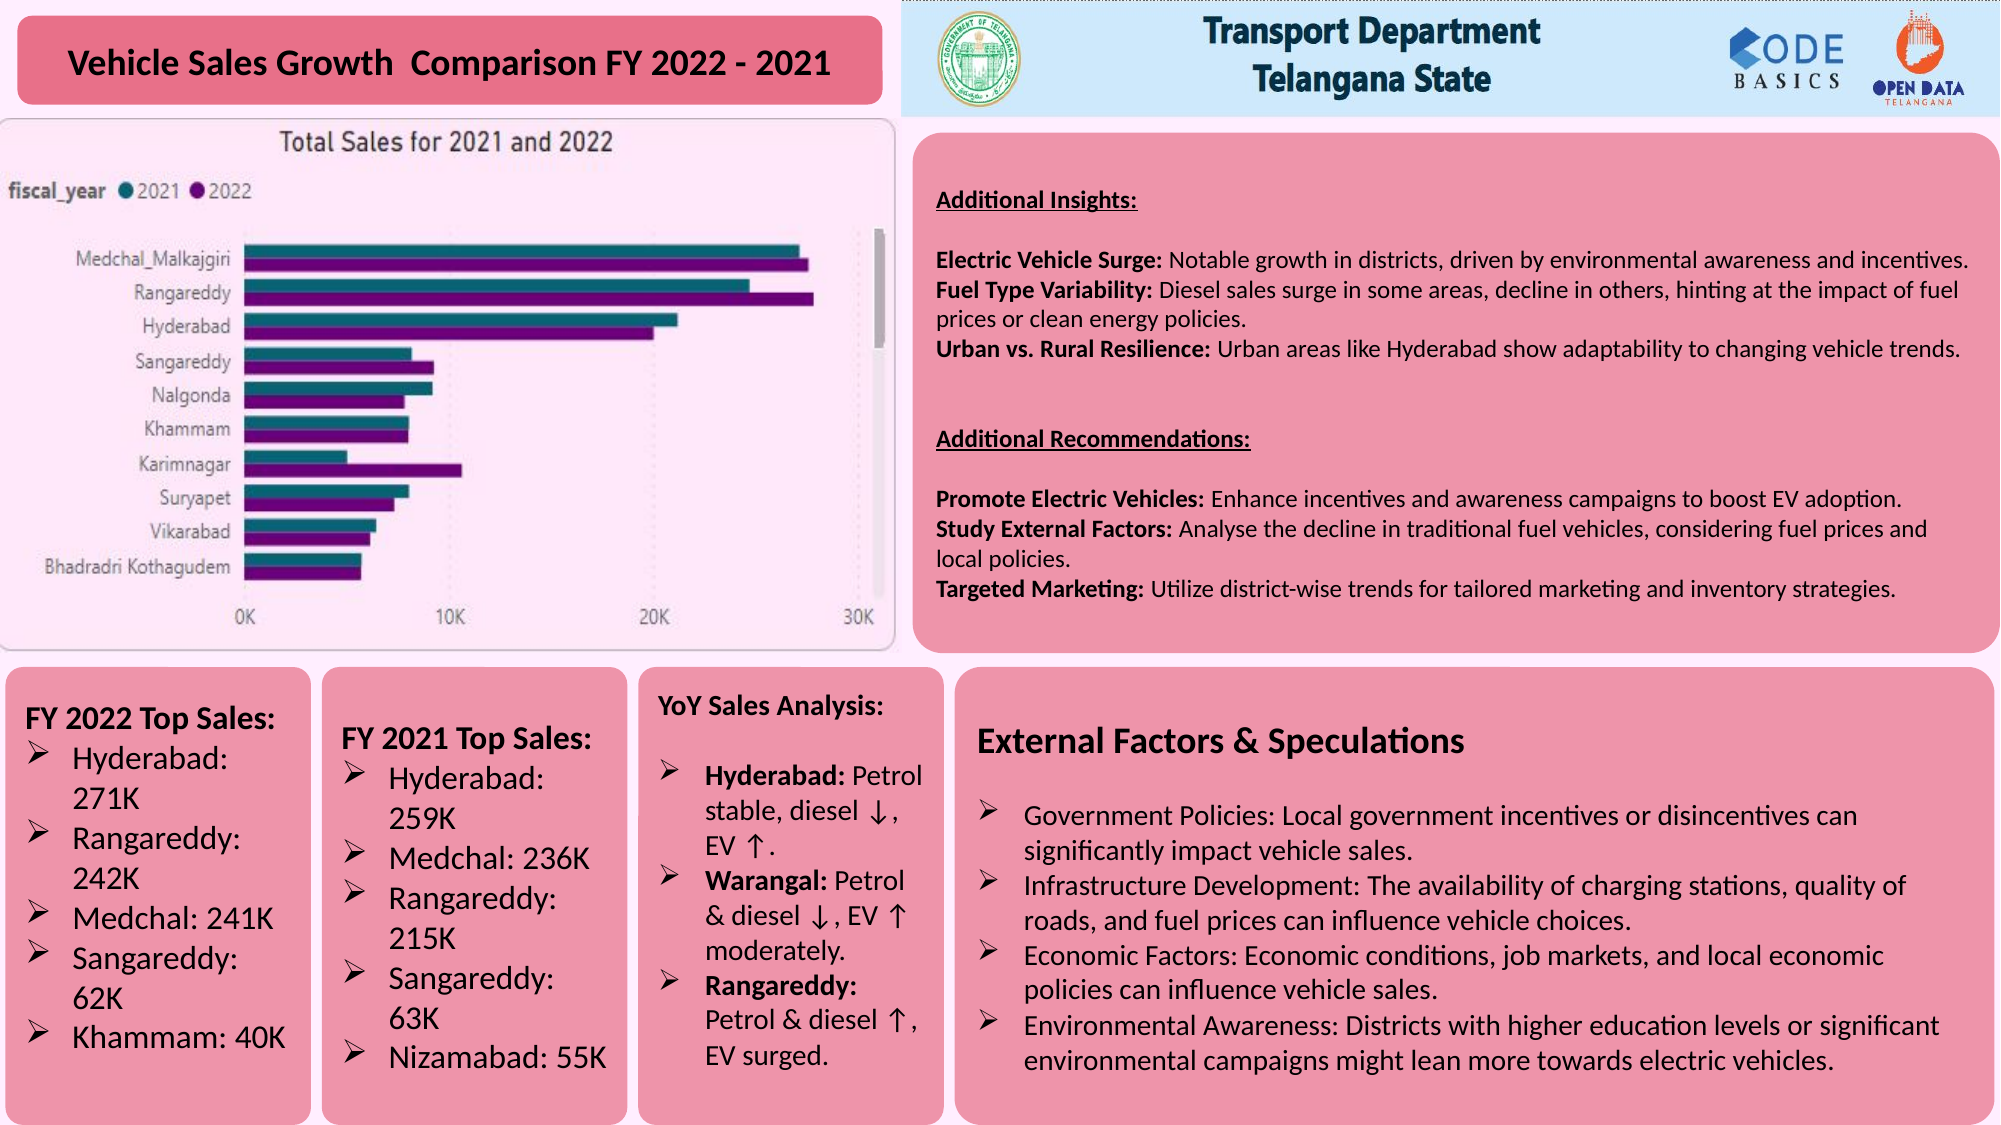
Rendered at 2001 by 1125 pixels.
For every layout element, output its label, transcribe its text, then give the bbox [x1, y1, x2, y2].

text_box YoY Sales Analysis: Hyderabad: Petrol stable, diesel ↓, EV ↑. Warangal: Petrol & diesel ↓, EV ↑ moderately. Rangareddy: Petrol & diesel ↑, EV surged. [637, 665, 945, 1125]
picture [0, 0, 2000, 654]
text_box External Factors & Speculations Government Policies: Local government incentives or disincentives can significantly impact vehicle sales. Infrastructure Development: The availability of charging stations, quality of roads, and fuel prices can influence vehicle choices. Economic Factors: Economic conditions, job markets, and local economic policies can influence vehicle sales. Environmental Awareness: Districts with higher education levels or significant environmental campaigns might lean more towards electric vehicles. [953, 665, 1996, 1125]
text_box FY 2021 Top Sales: Hyderabad: 259K Medchal: 236K Rangareddy: 215K Sangareddy: 63K Nizamabad: 55K [320, 665, 629, 1125]
text_box Additional Insights: Electric Vehicle Surge: Notable growth in districts, driven by environmental awareness and incentives. Fuel Type Variability: Diesel sales surge in some areas, decline in others, hinting at the impact of fuel prices or clean energy policies. Urban vs. Rural Resilience: Urban areas like Hyderabad show adaptability to changing vehicle trends. Additional Recommendations: Promote Electric Vehicles: Enhance incentives and awareness campaigns to boost EV adoption. Study External Factors: Analyse the decline in traditional fuel vehicles, considering fuel prices and local policies. Targeted Marketing: Utilize district-wise trends for tailored marketing and inventory strategies. [911, 131, 2000, 655]
text_box FY 2022 Top Sales: Hyderabad: 271K Rangareddy: 242K Medchal: 241K Sangareddy: 62K Khammam: 40K [4, 665, 313, 1125]
text_box Vehicle Sales Growth Comparison FY 2022 - 2021 [16, 14, 884, 106]
